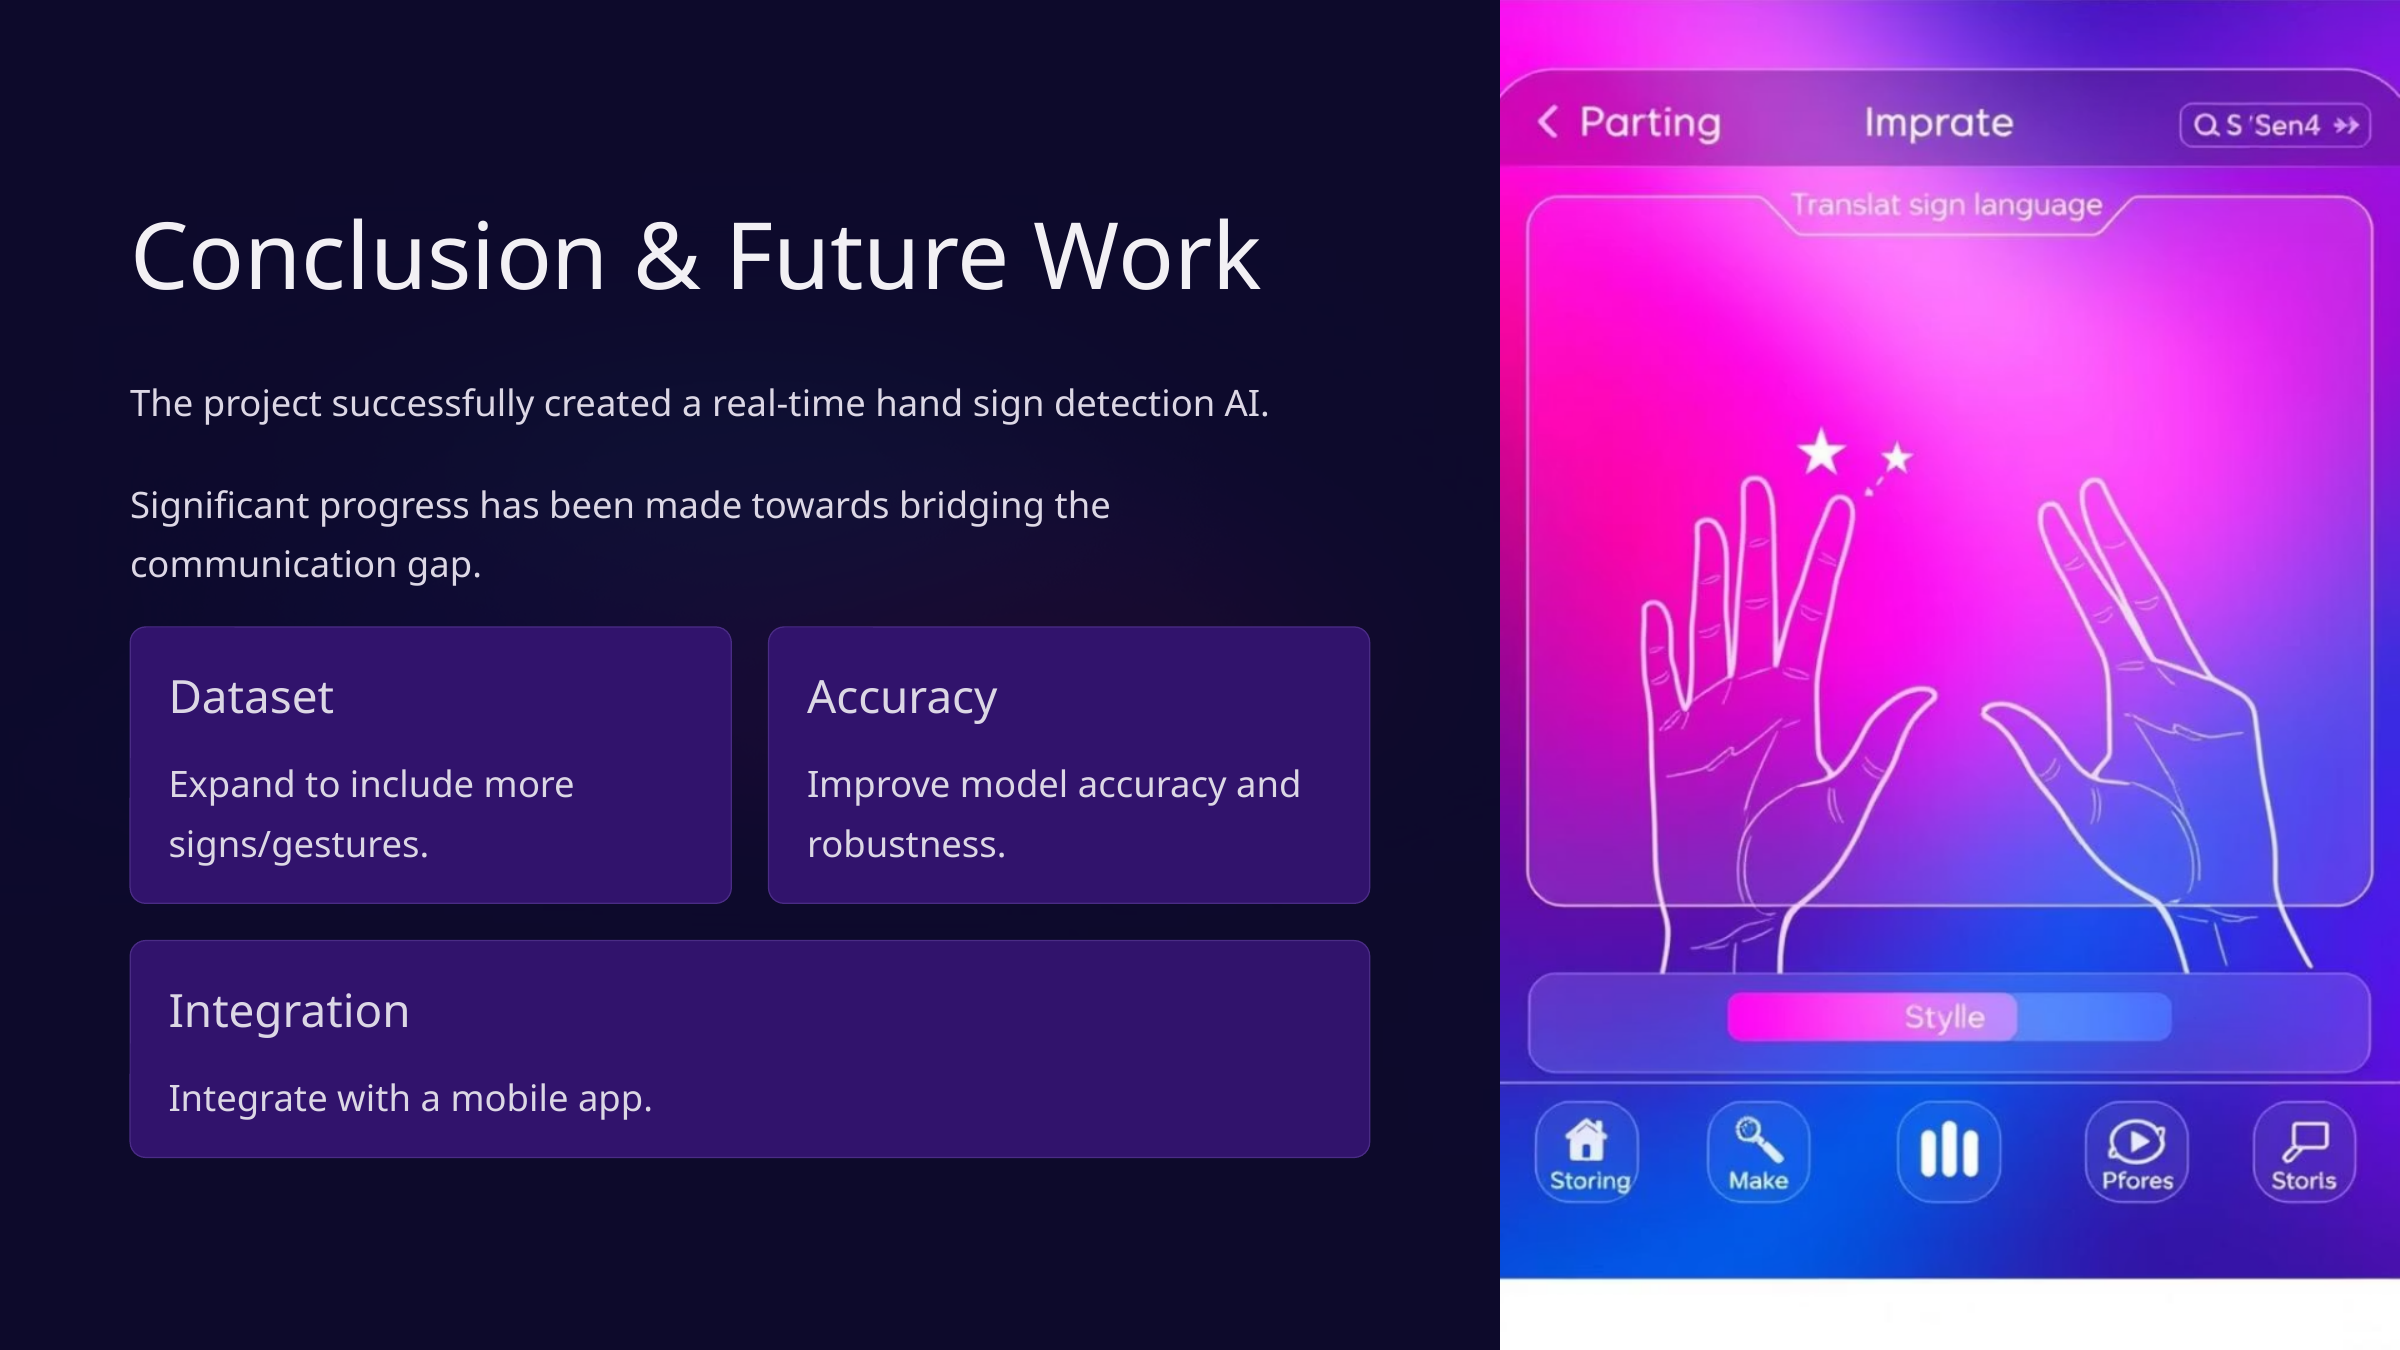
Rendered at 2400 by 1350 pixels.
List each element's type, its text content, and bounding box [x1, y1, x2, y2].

text_box Integration [168, 978, 634, 1038]
text_box Integrate with a mobile app. [168, 1059, 1332, 1119]
text_box [130, 626, 732, 904]
text_box Significant progress has been made towards bridging the communication gap. [130, 465, 1370, 585]
text_box [768, 626, 1370, 904]
text_box Accuracy [806, 665, 1273, 724]
text_box [130, 940, 1370, 1158]
text_box Conclusion & Future Work [130, 192, 1343, 309]
text_box The project successfully created a real-time hand sign detection AI. [130, 364, 1370, 425]
text_box Improve model accuracy and robustness. [806, 745, 1332, 865]
picture [1499, 0, 2400, 1350]
text_box Dataset [168, 665, 634, 724]
text_box Expand to include more signs/gestures. [168, 745, 693, 865]
